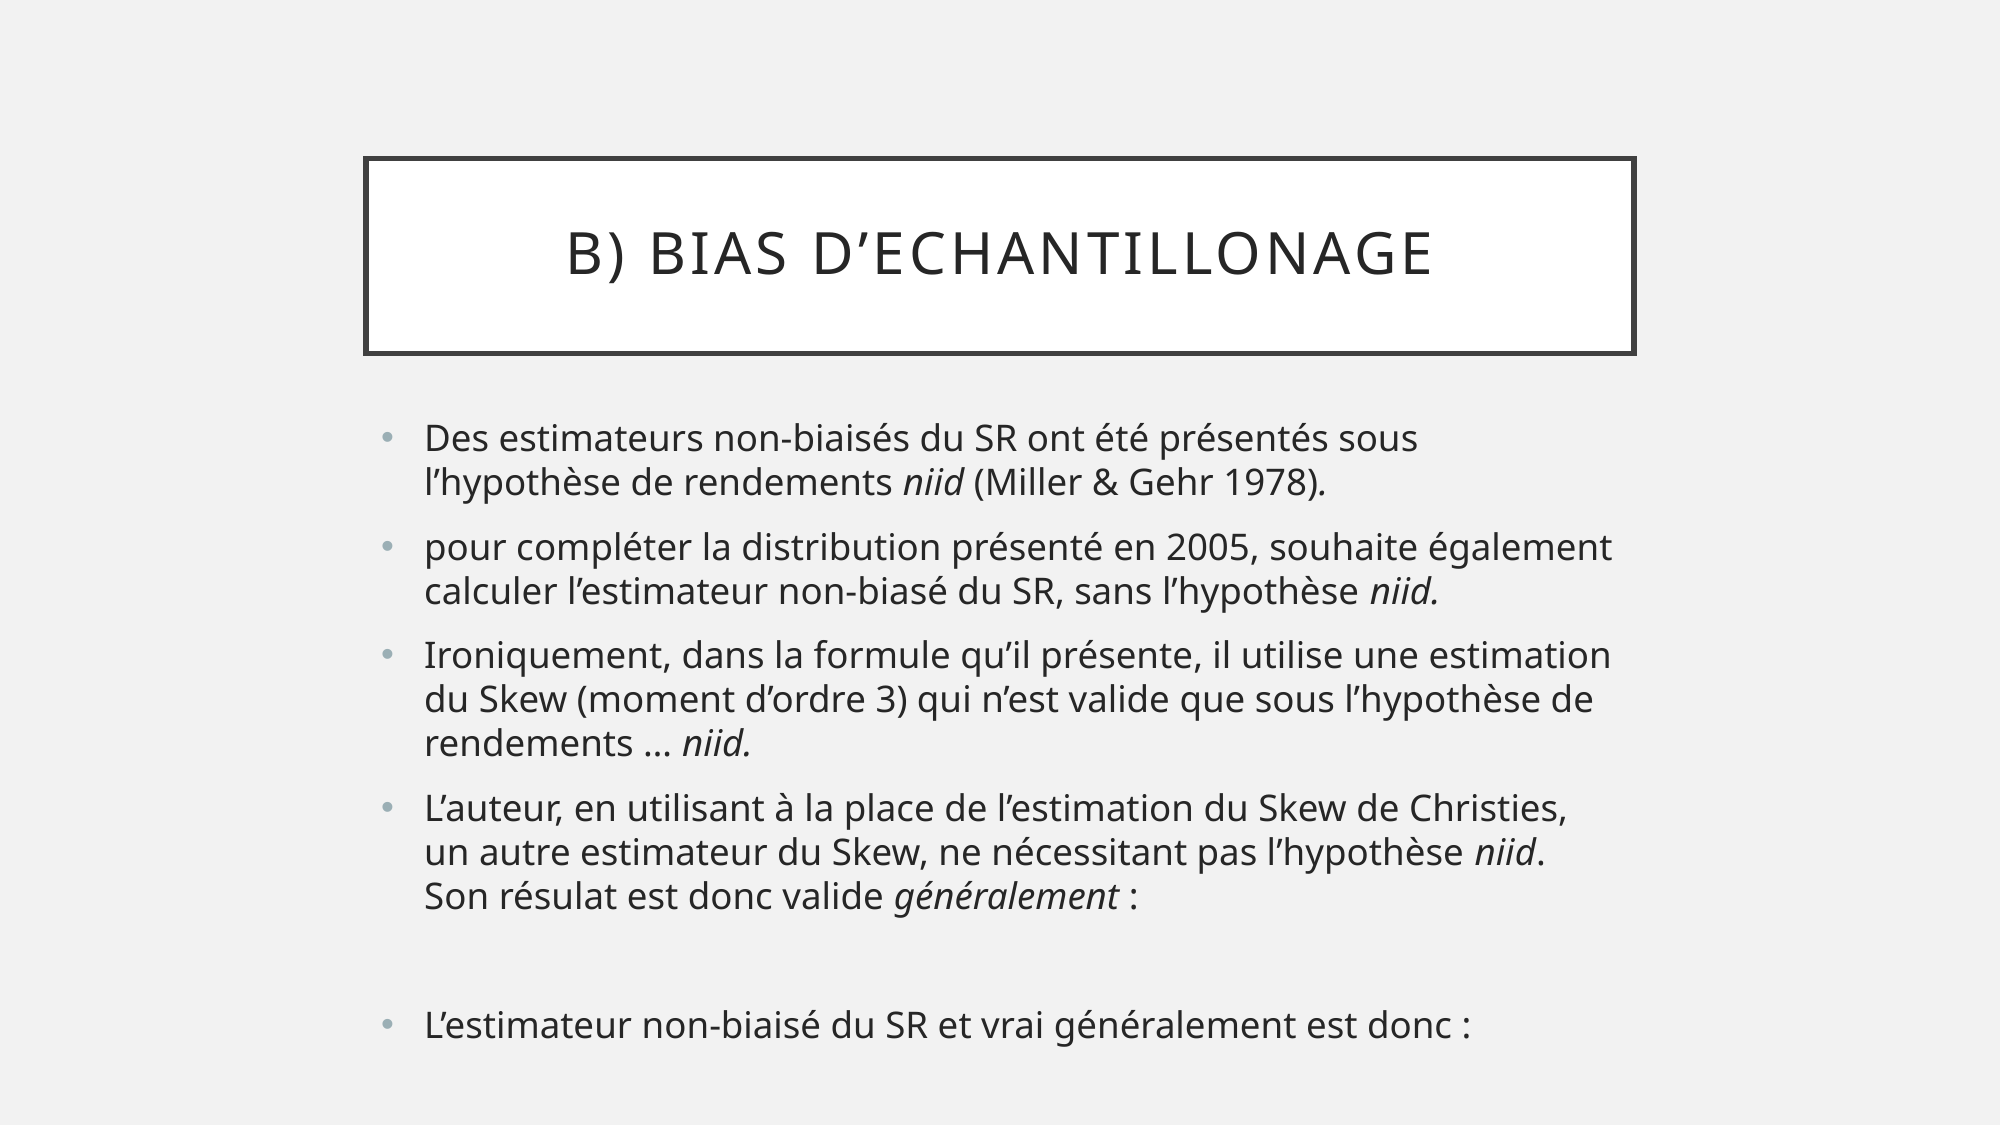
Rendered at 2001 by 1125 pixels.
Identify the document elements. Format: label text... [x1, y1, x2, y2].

title B) Bias d’echantillonage [363, 156, 1637, 356]
